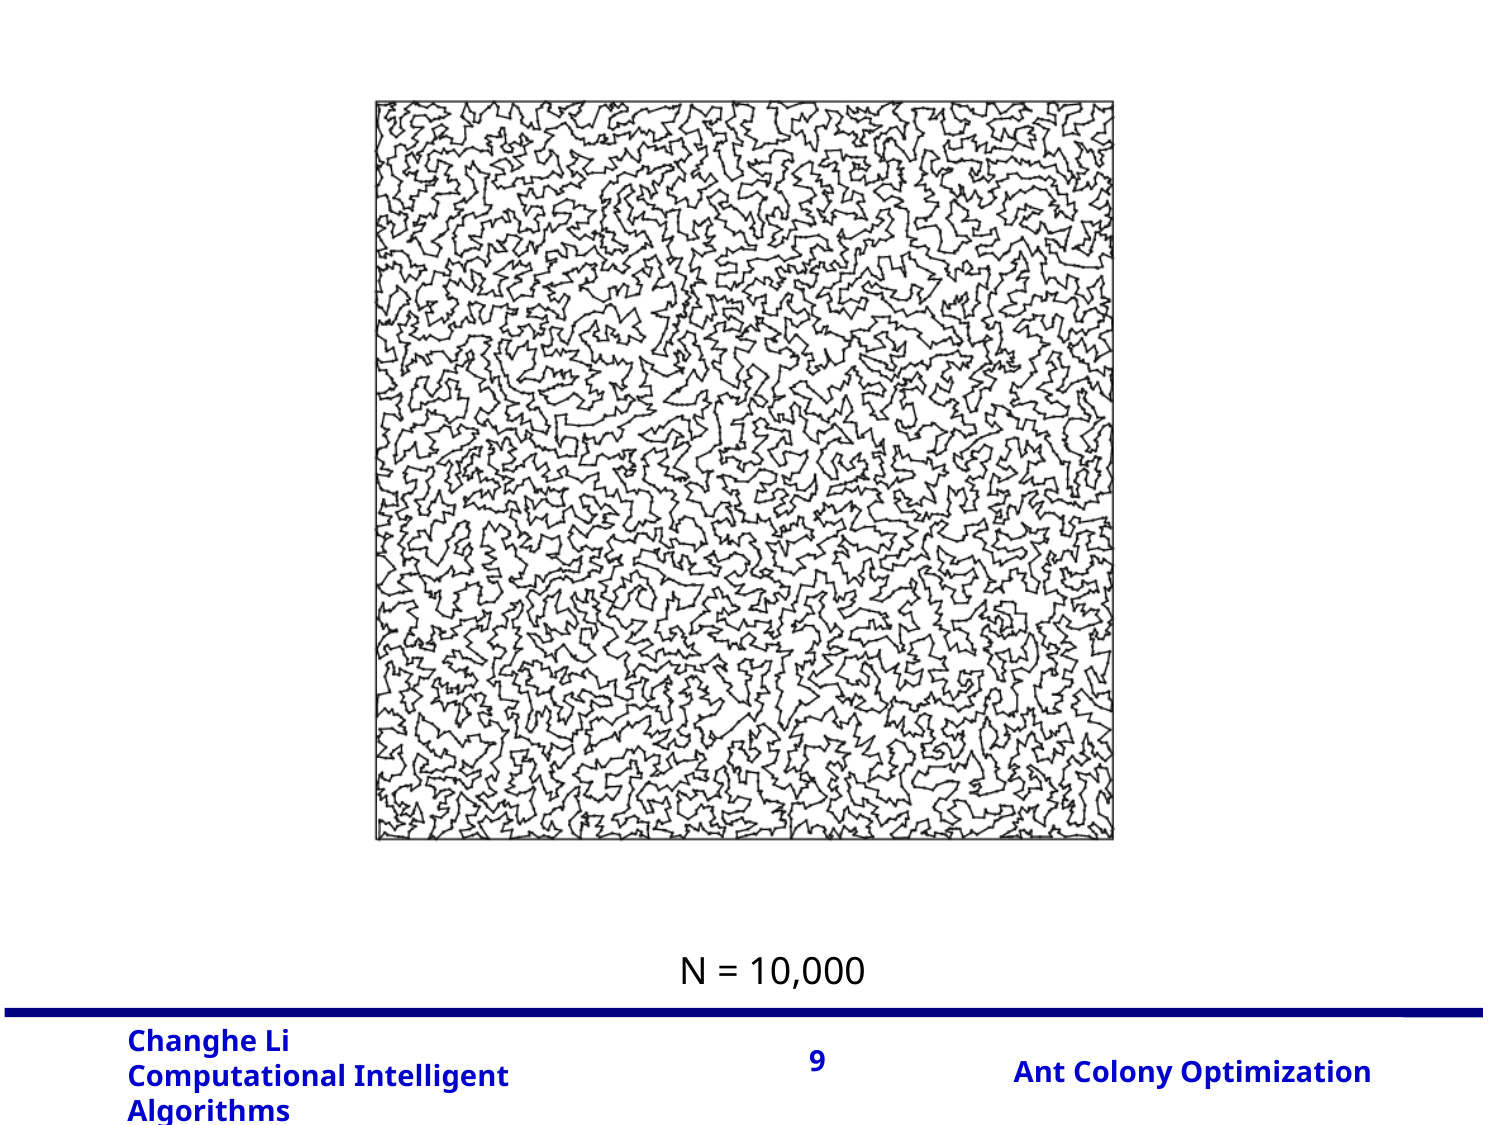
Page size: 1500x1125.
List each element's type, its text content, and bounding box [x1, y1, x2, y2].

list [372, 99, 1119, 843]
text_box N = 10,000 [560, 939, 985, 1000]
